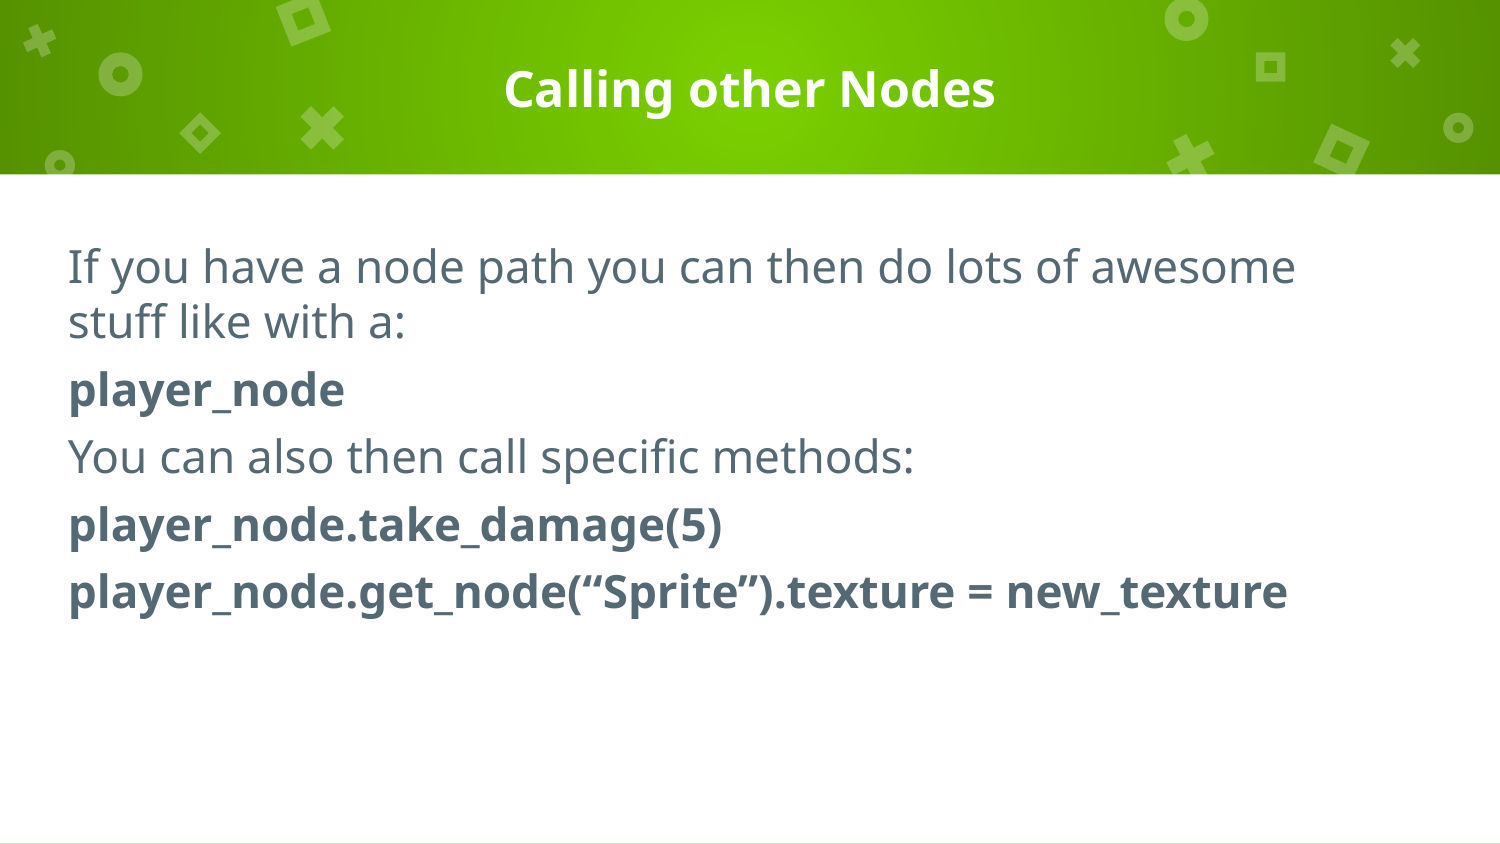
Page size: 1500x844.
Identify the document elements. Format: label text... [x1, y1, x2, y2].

title Calling other Nodes [75, 0, 1425, 175]
list If you have a node path you can then do lots of awesome stuff like with a: player_node You can also then call specific methods: player_node.take_damage(5) player_node.get_node(“Sprite”).texture = new_texture [52, 222, 1403, 808]
